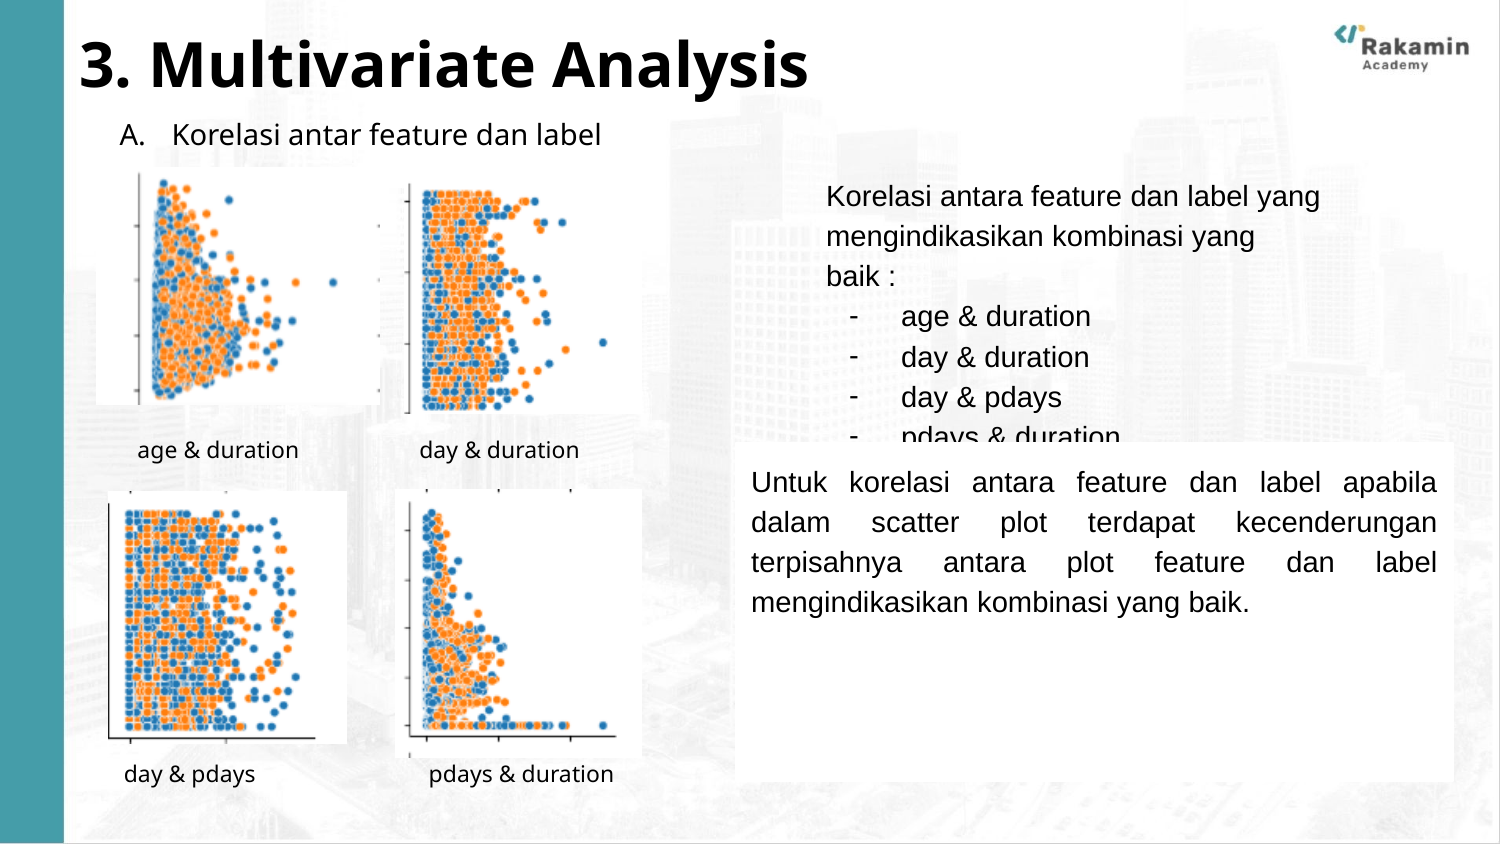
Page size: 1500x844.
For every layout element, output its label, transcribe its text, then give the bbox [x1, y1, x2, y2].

list Korelasi antar feature dan label [96, 116, 687, 591]
text_box day & duration [404, 421, 642, 477]
title 3. Multivariate Analysis [79, 24, 1228, 166]
text_box day & pdays [108, 750, 319, 801]
text_box Korelasi antara feature dan label yang mengindikasikan kombinasi yang baik : age & duration day & duration day & pdays pdays & duration [811, 157, 1349, 434]
text_box pdays & duration [413, 745, 652, 801]
text_box Untuk korelasi antara feature dan label apabila dalam scatter plot terdapat kecenderungan terpisahnya antara plot feature dan label mengindikasikan kombinasi yang baik. [736, 443, 1454, 782]
text_box age & duration [122, 420, 333, 477]
picture [0, 0, 1500, 844]
